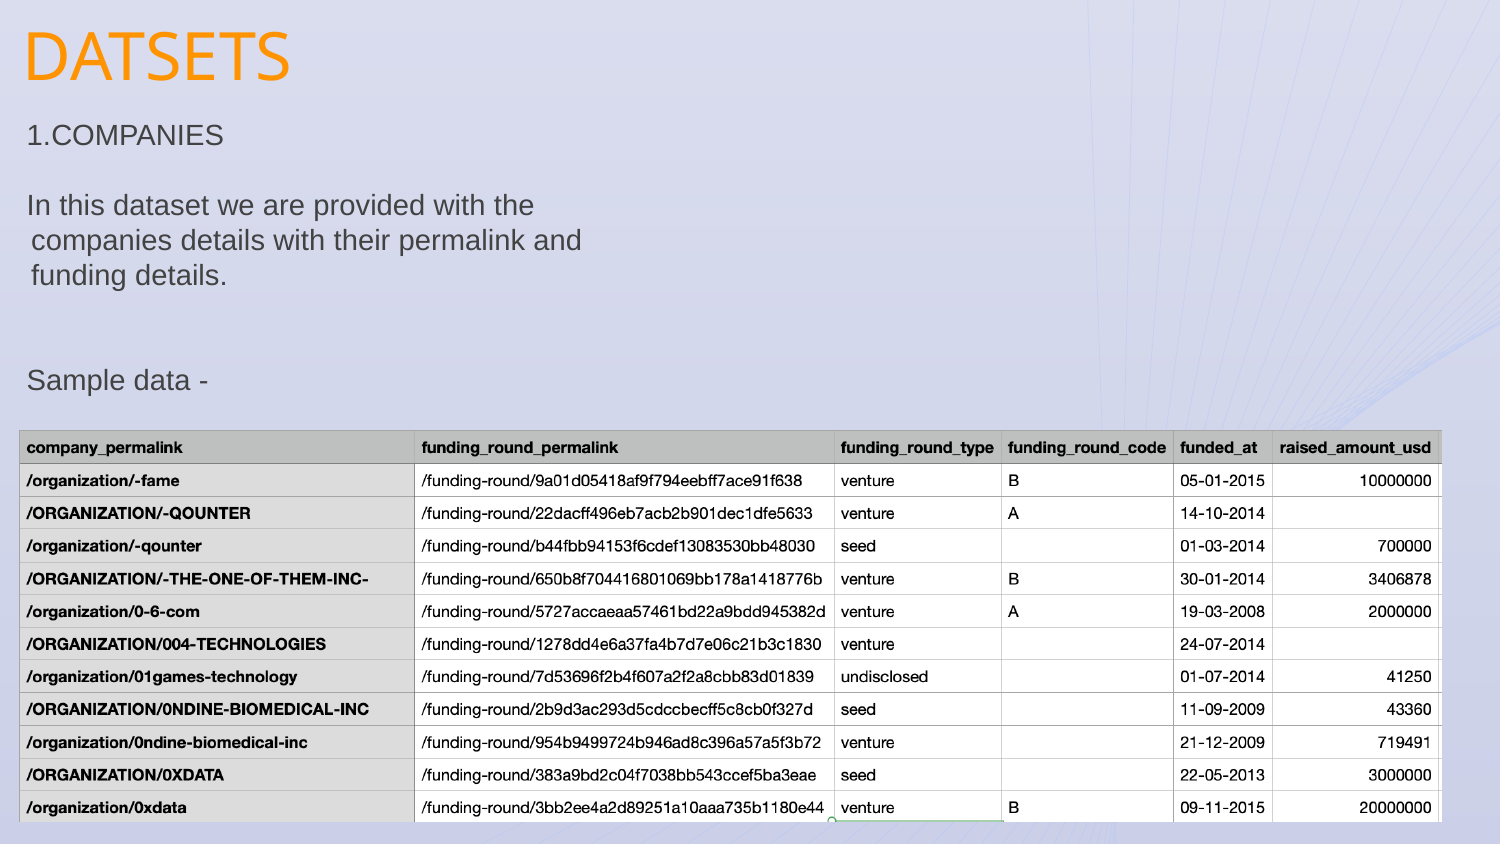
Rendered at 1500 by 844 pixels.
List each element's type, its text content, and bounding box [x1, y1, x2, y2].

text_box COMPANIES In this dataset we are provided with the companies details with their permalink and funding details. Sample data - [26, 116, 627, 430]
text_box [18, 430, 1442, 844]
title DATSETS [22, 23, 1133, 102]
